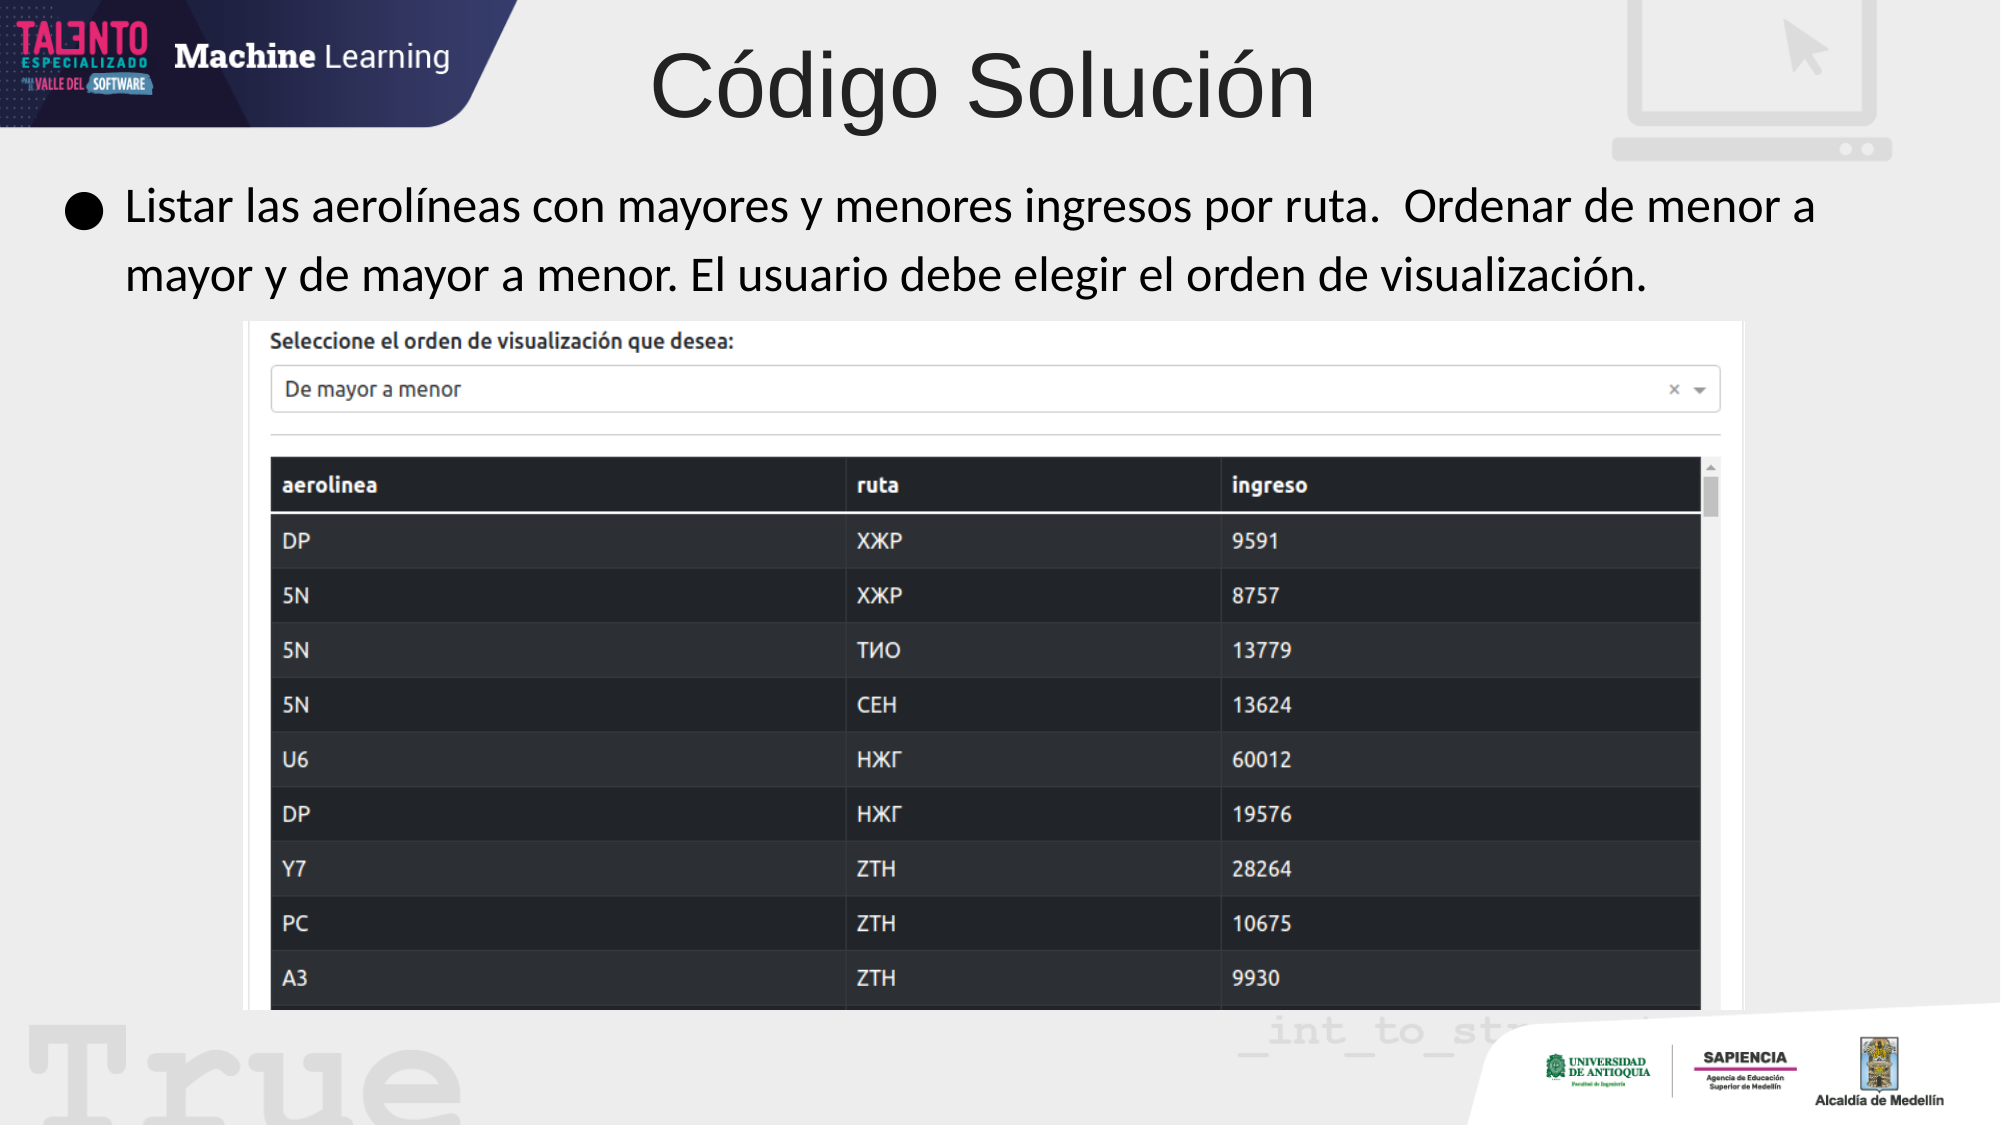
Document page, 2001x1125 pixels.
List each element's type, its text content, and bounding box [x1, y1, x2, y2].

title Código Solución [558, 0, 1446, 155]
picture [0, 0, 2001, 1125]
list Listar las aerolíneas con mayores y menores ingresos por ruta. Ordenar de menor a mayor y de mayor a menor. El usuario debe elegir el orden de visualización. [34, 155, 1954, 400]
